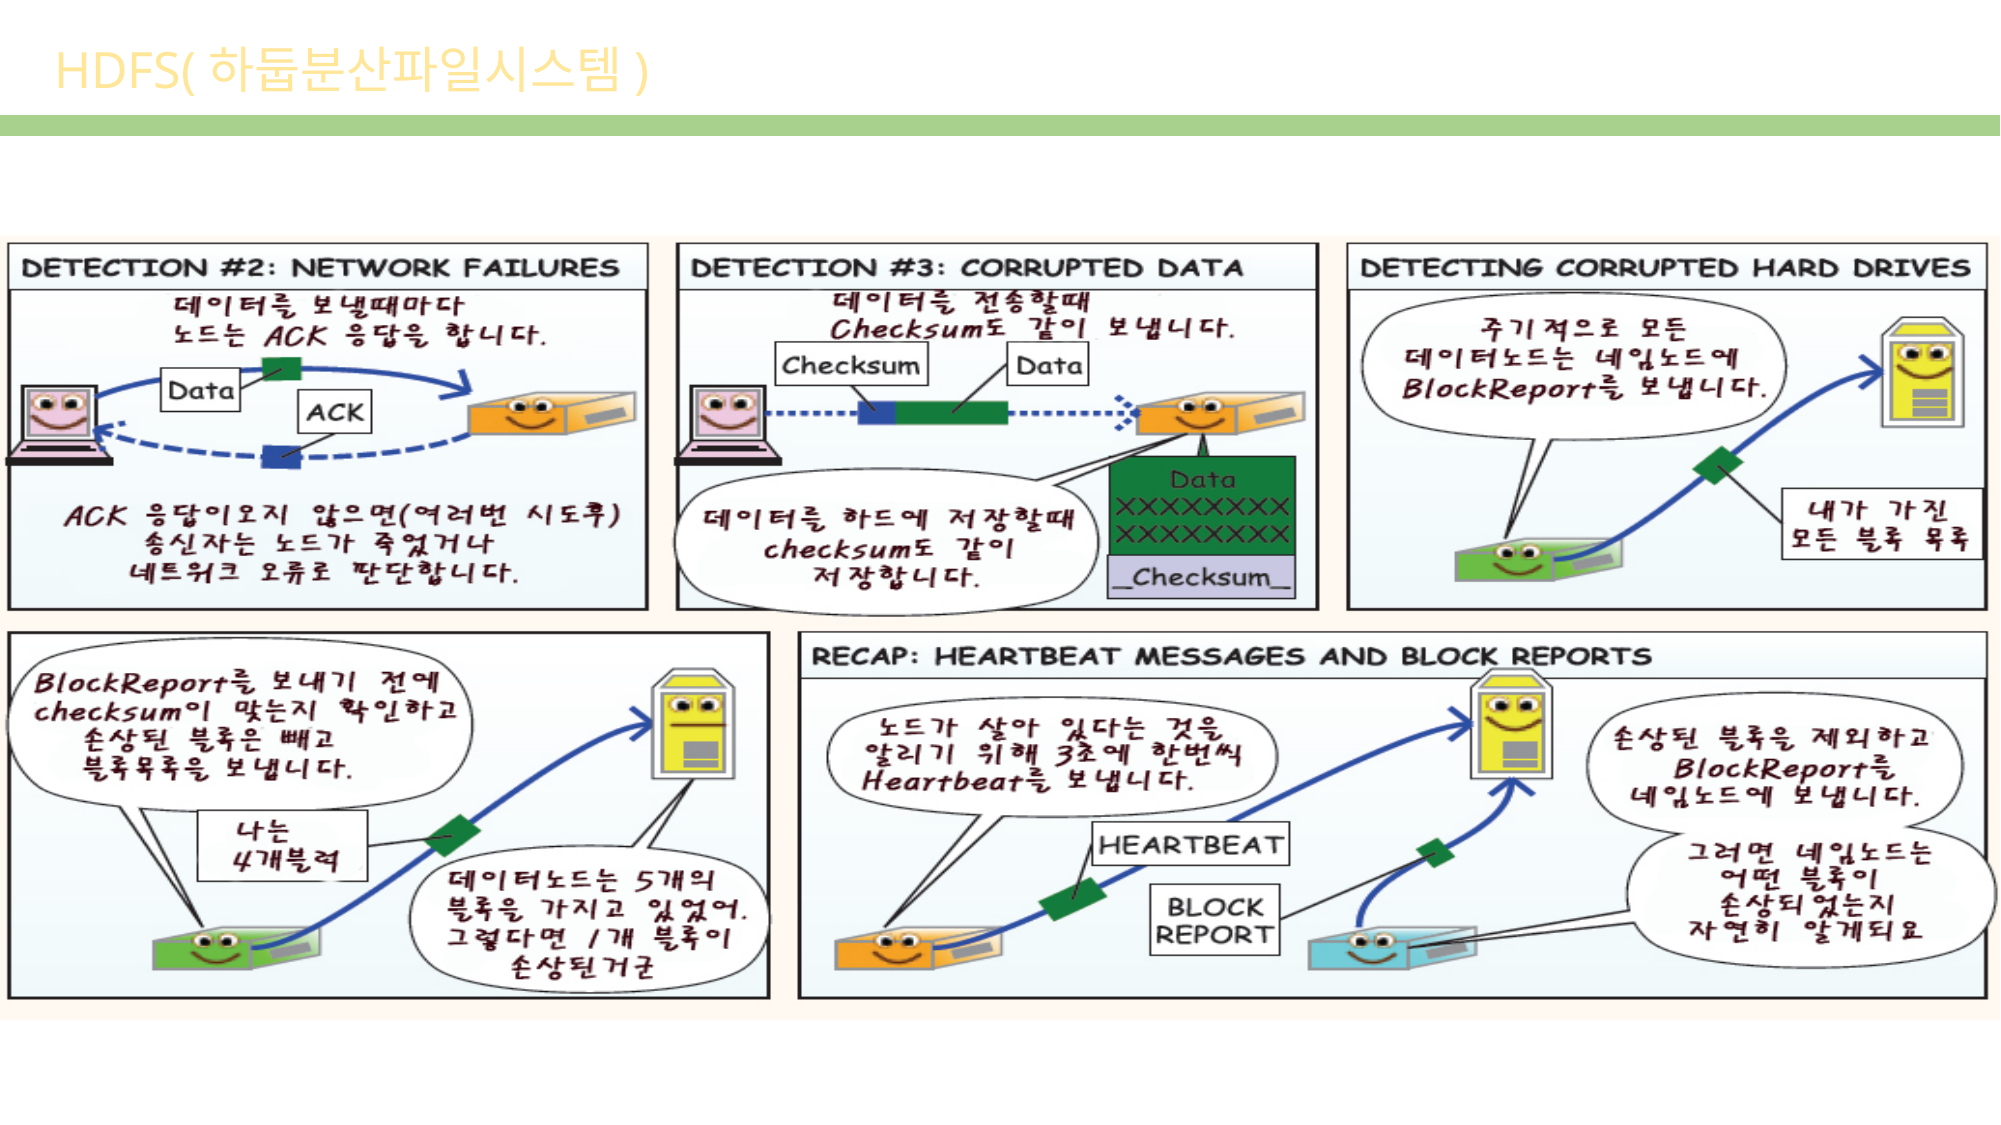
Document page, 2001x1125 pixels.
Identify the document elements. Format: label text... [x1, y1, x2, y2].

picture [0, 208, 2000, 1049]
title HDFS(하둡분산파일시스템) [39, 19, 1757, 115]
